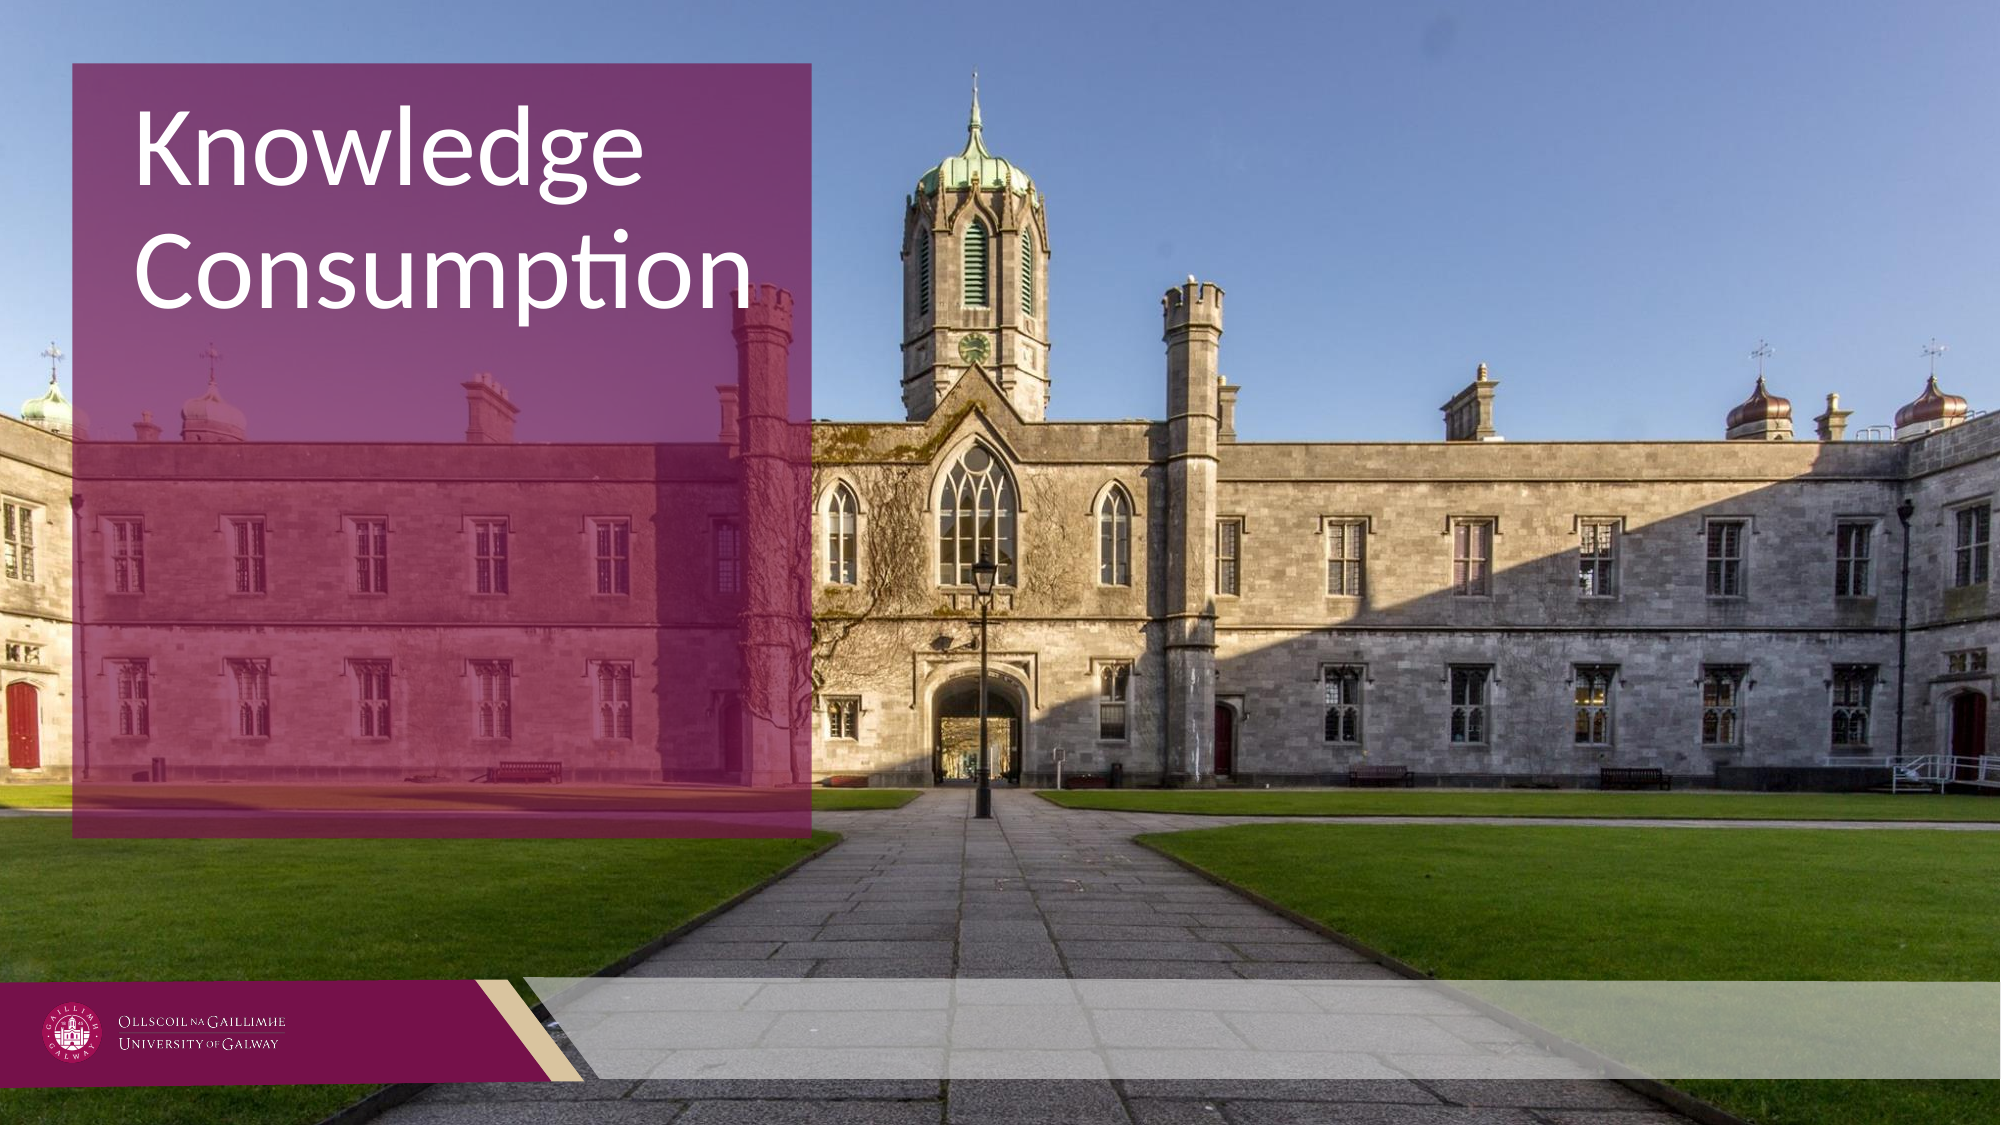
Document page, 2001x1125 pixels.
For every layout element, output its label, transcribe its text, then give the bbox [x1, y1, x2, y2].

title Knowledge Consumption [118, 71, 783, 412]
picture [42, 1002, 285, 1063]
picture [0, 0, 2000, 1125]
